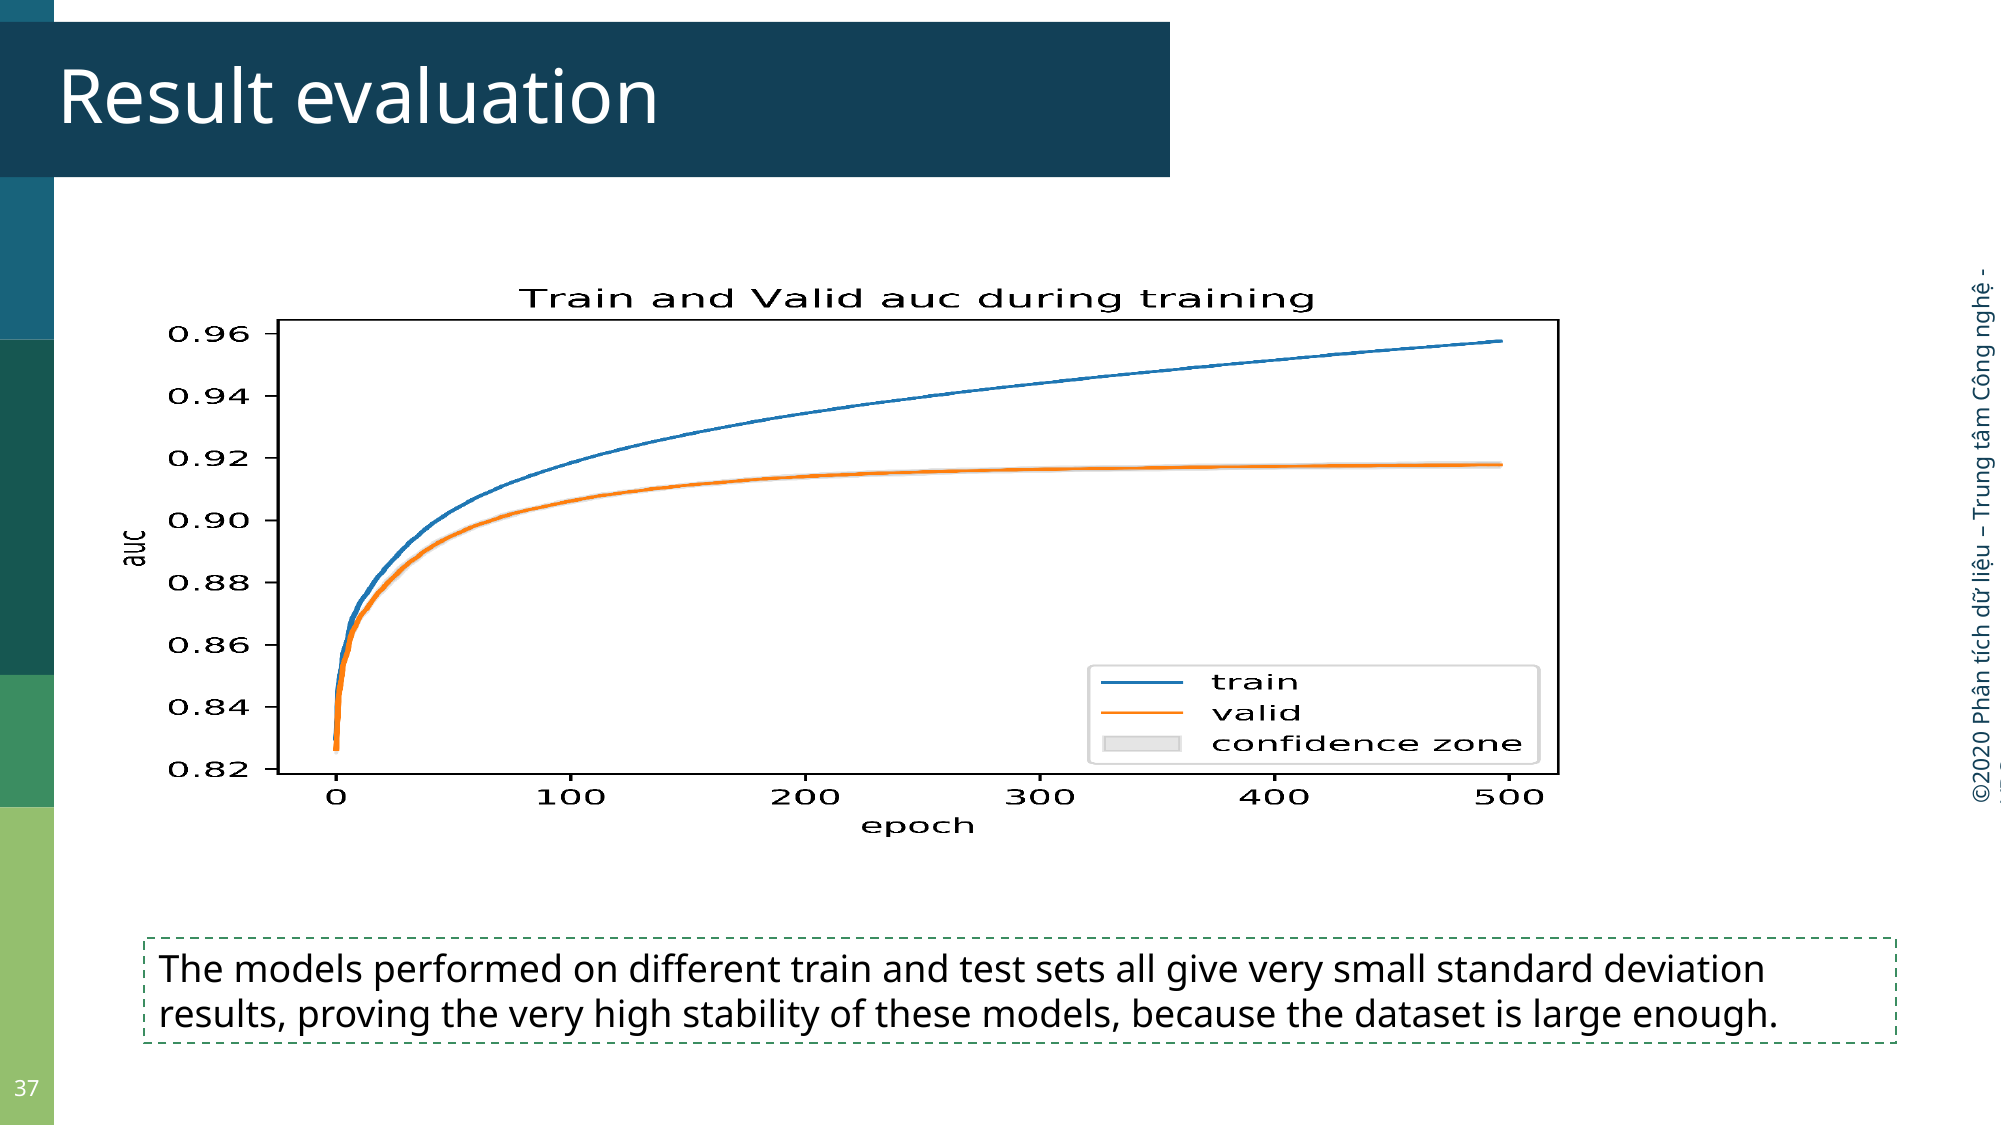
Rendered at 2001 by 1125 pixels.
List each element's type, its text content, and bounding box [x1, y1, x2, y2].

text_box The models performed on different train and test sets all give very small standard deviation results, proving the very high stability of these models, because the dataset is large enough. [143, 937, 1897, 1044]
text_box Result evaluation [42, 40, 1101, 146]
slide_number 37 [0, 1054, 66, 1125]
picture [86, 273, 1585, 852]
